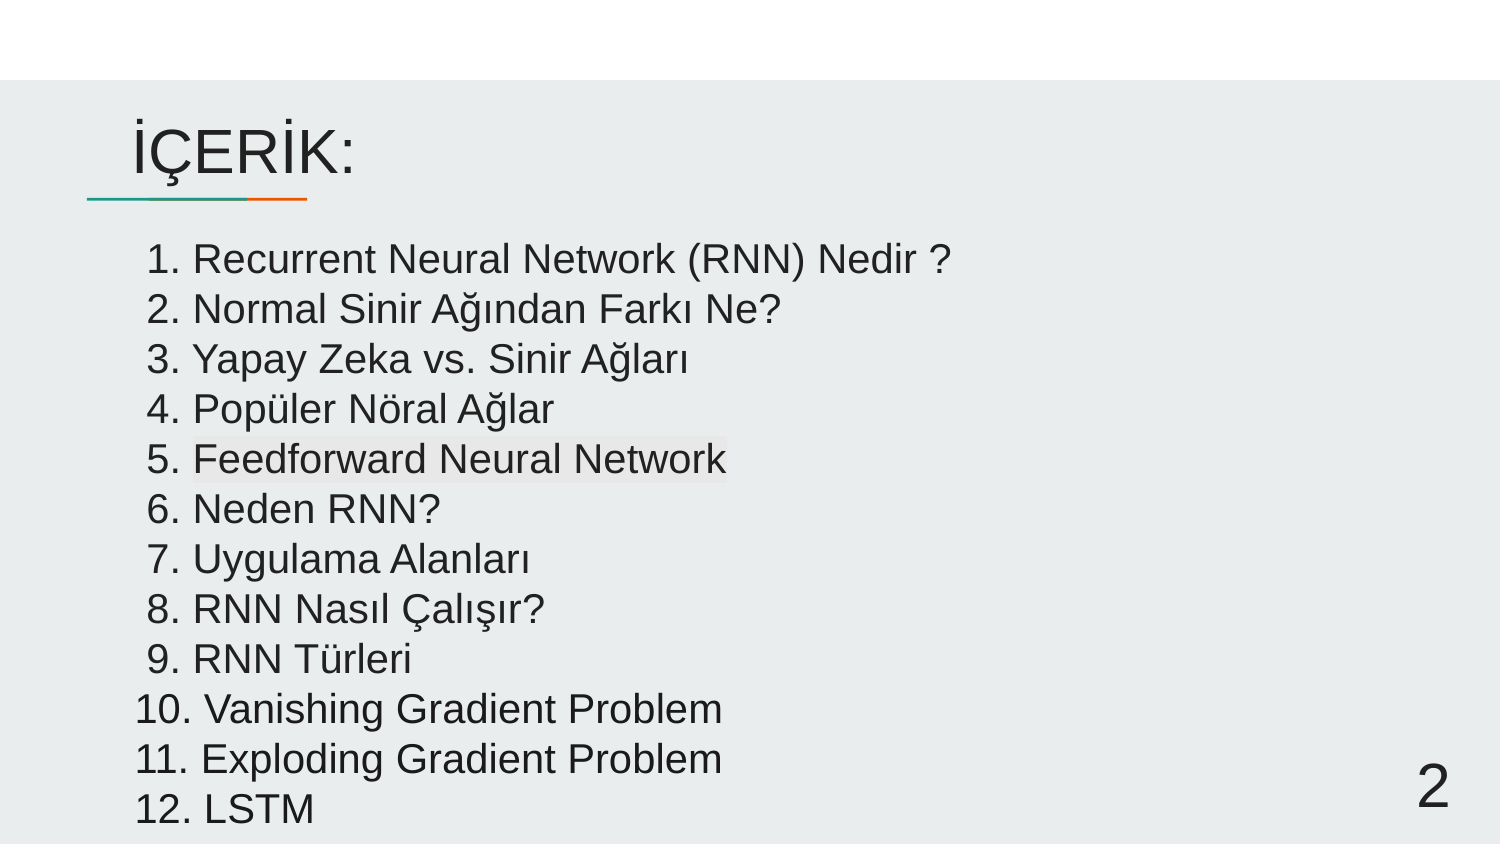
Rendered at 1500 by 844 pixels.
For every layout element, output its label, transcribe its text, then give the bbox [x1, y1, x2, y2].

title 1. Recurrent Neural Network (RNN) Nedir ? 2. Normal Sinir Ağından Farkı Ne? 3. Yapay Zeka vs. Sinir Ağları 4. Popüler Nöral Ağlar 5. Feedforward Neural Network 6. Neden RNN? 7. Uygulama Alanları 8. RNN Nasıl Çalışır? 9. RNN Türleri 10. Vanishing Gradient Problem 11. Exploding Gradient Problem 12. LSTM [119, 216, 1381, 837]
text_box 2 [1401, 729, 1490, 835]
text_box İÇERİK: [116, 96, 408, 189]
